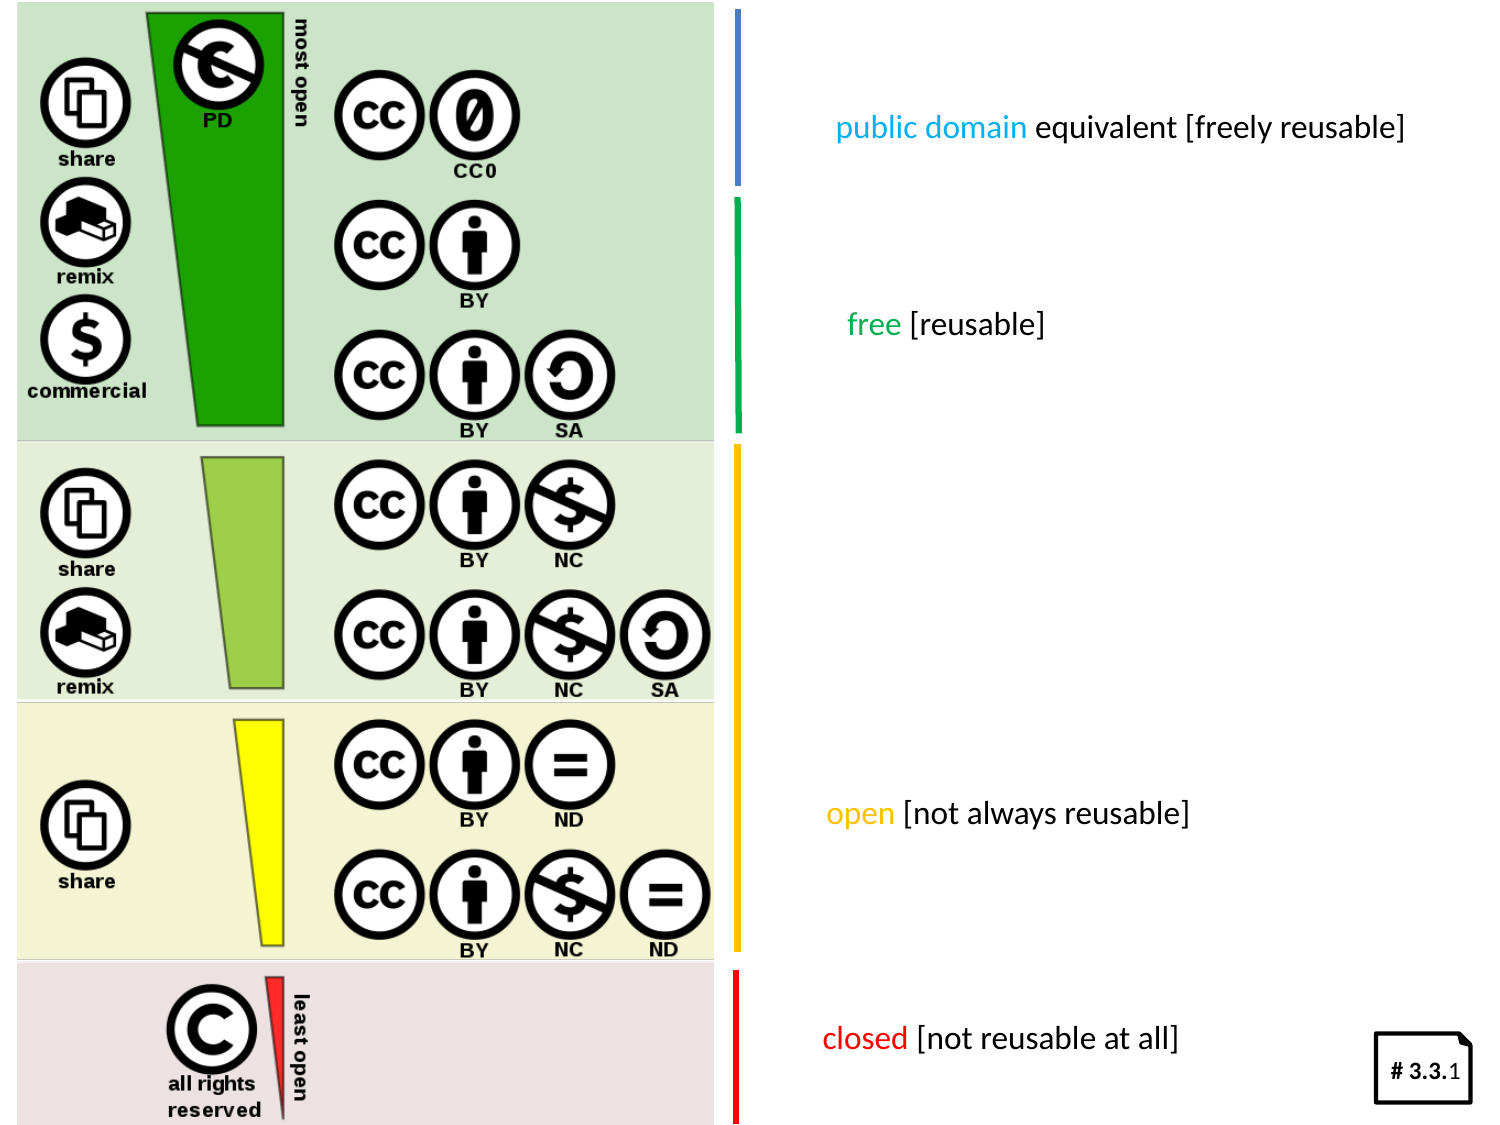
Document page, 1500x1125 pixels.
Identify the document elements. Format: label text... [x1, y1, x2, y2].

text_box closed [not reusable at all] [807, 1008, 1500, 1064]
text_box free [reusable] [832, 294, 1500, 349]
text_box # 3.3.1 [1376, 1046, 1483, 1092]
text_box [1373, 1031, 1473, 1105]
text_box public domain equivalent [freely reusable] [820, 97, 1500, 153]
picture [17, 2, 714, 1125]
text_box open [not always reusable] [811, 784, 1500, 839]
